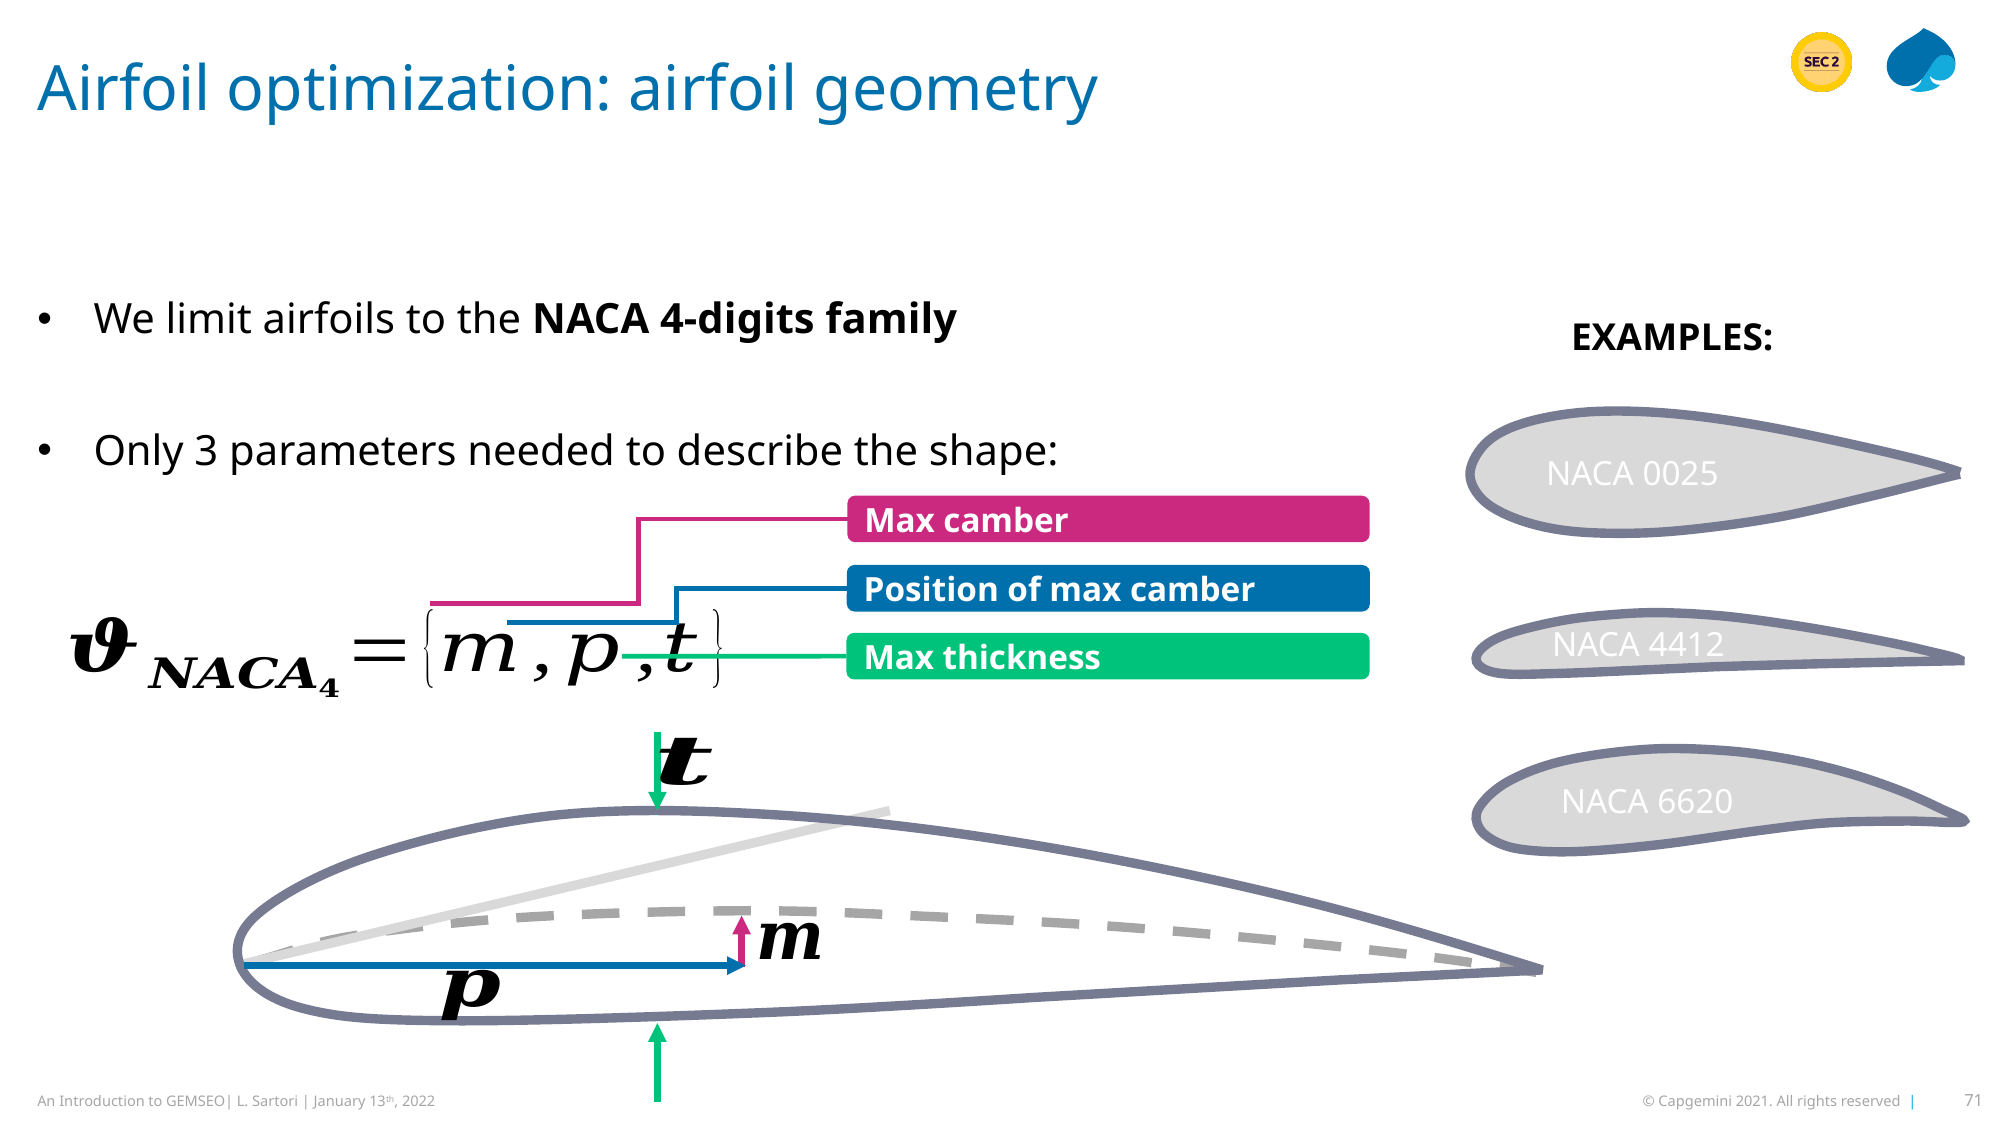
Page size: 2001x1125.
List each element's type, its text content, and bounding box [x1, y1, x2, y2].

text_box Max camber [846, 494, 1371, 544]
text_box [506, 588, 847, 623]
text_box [235, 965, 1543, 970]
title Airfoil optimization: airfoil geometry [37, 0, 1863, 182]
text_box NACA 4412 [1474, 611, 1962, 676]
text_box Position of max camber [847, 563, 1371, 613]
text_box Max thickness [845, 631, 1371, 681]
text_box NACA 0025 [1468, 409, 1961, 535]
list We limit airfoils to the NACA 4-digits family Only 3 parameters needed to describe the shape: [37, 297, 1957, 496]
text_box EXAMPLES: [1571, 318, 1831, 359]
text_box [429, 518, 848, 604]
text_box NACA 6620 [1475, 747, 1966, 853]
text_box [236, 809, 1530, 965]
text_box [241, 970, 1543, 1022]
